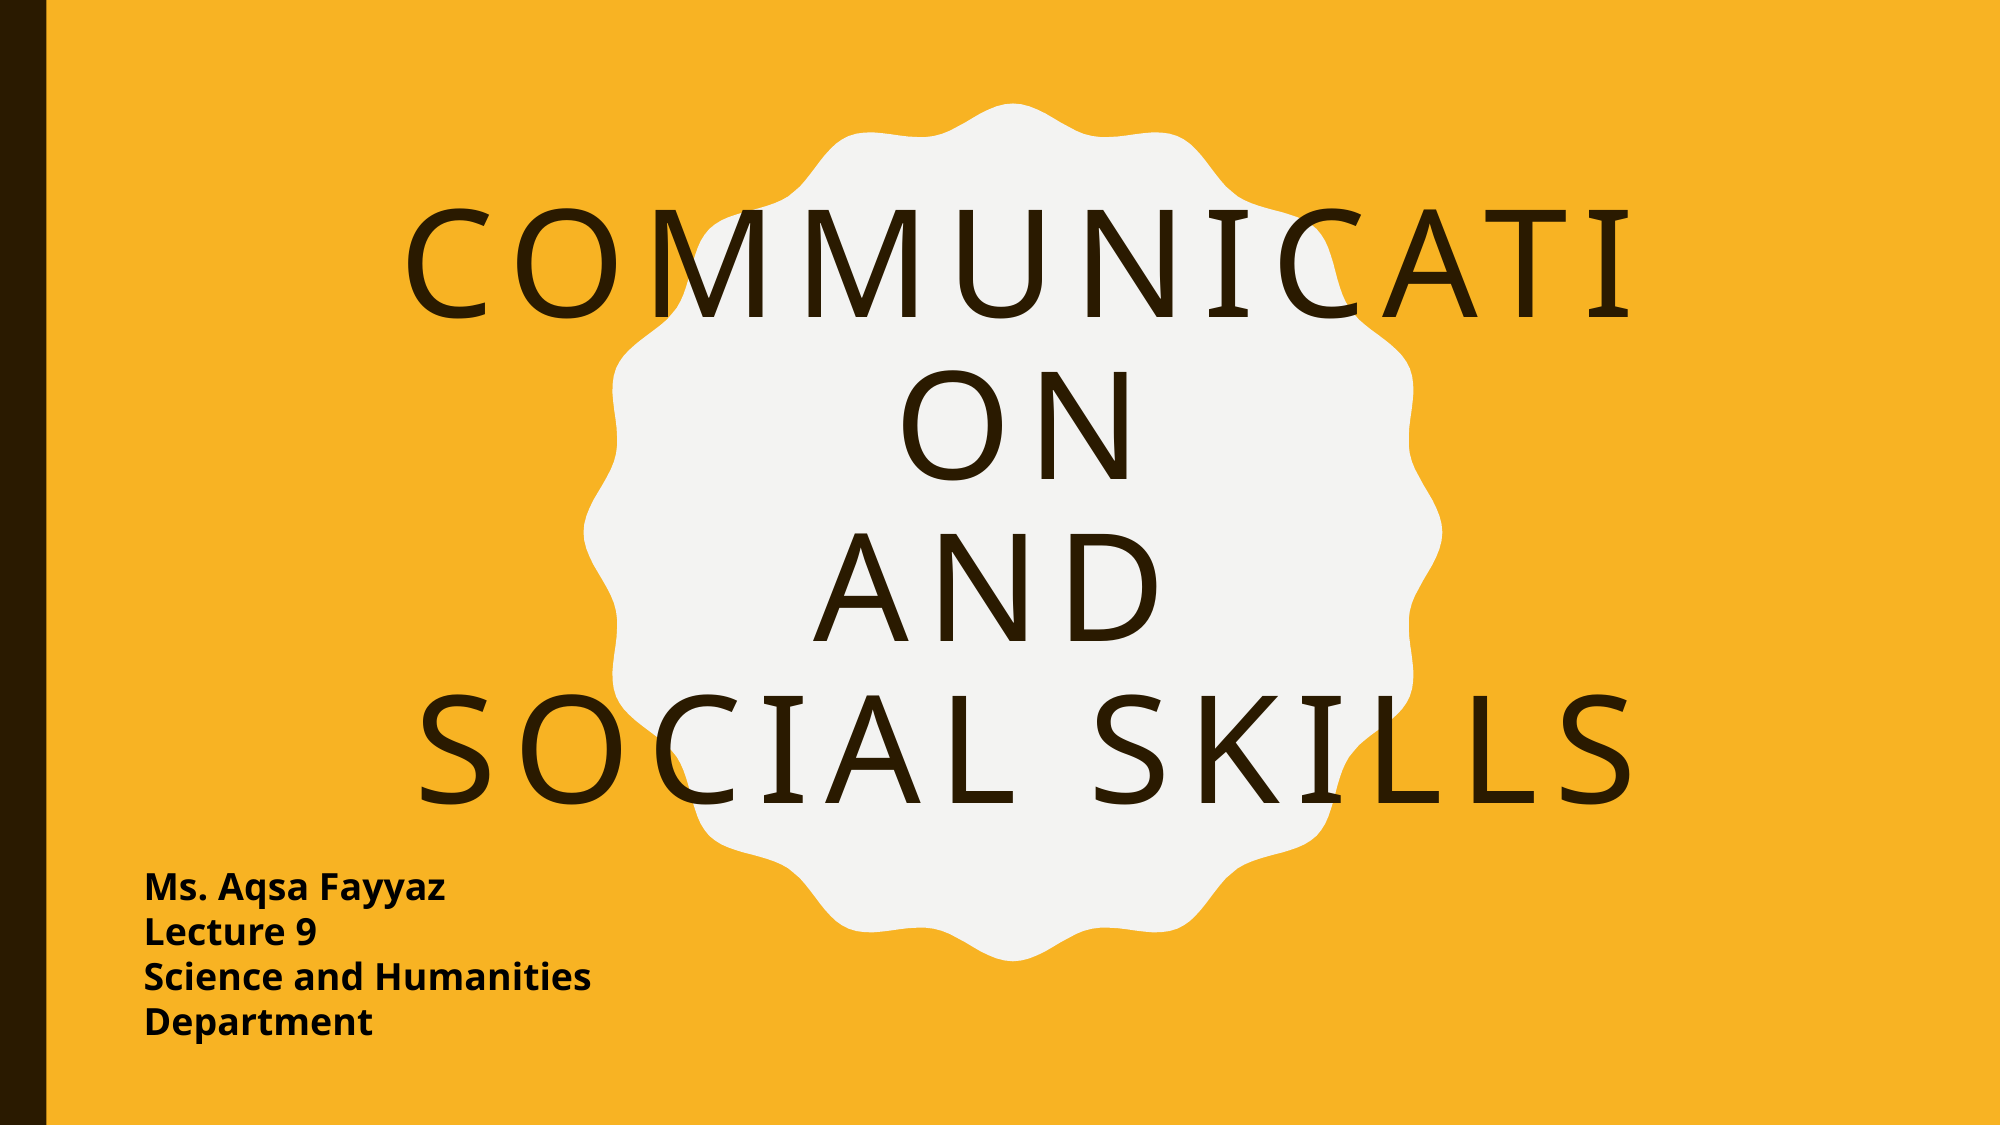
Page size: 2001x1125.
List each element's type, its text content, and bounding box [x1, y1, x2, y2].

text_box Ms. Aqsa Fayyaz Lecture 9 Science and Humanities Department [129, 855, 786, 1096]
title COMMUNICATION and social skills [329, 231, 1724, 793]
